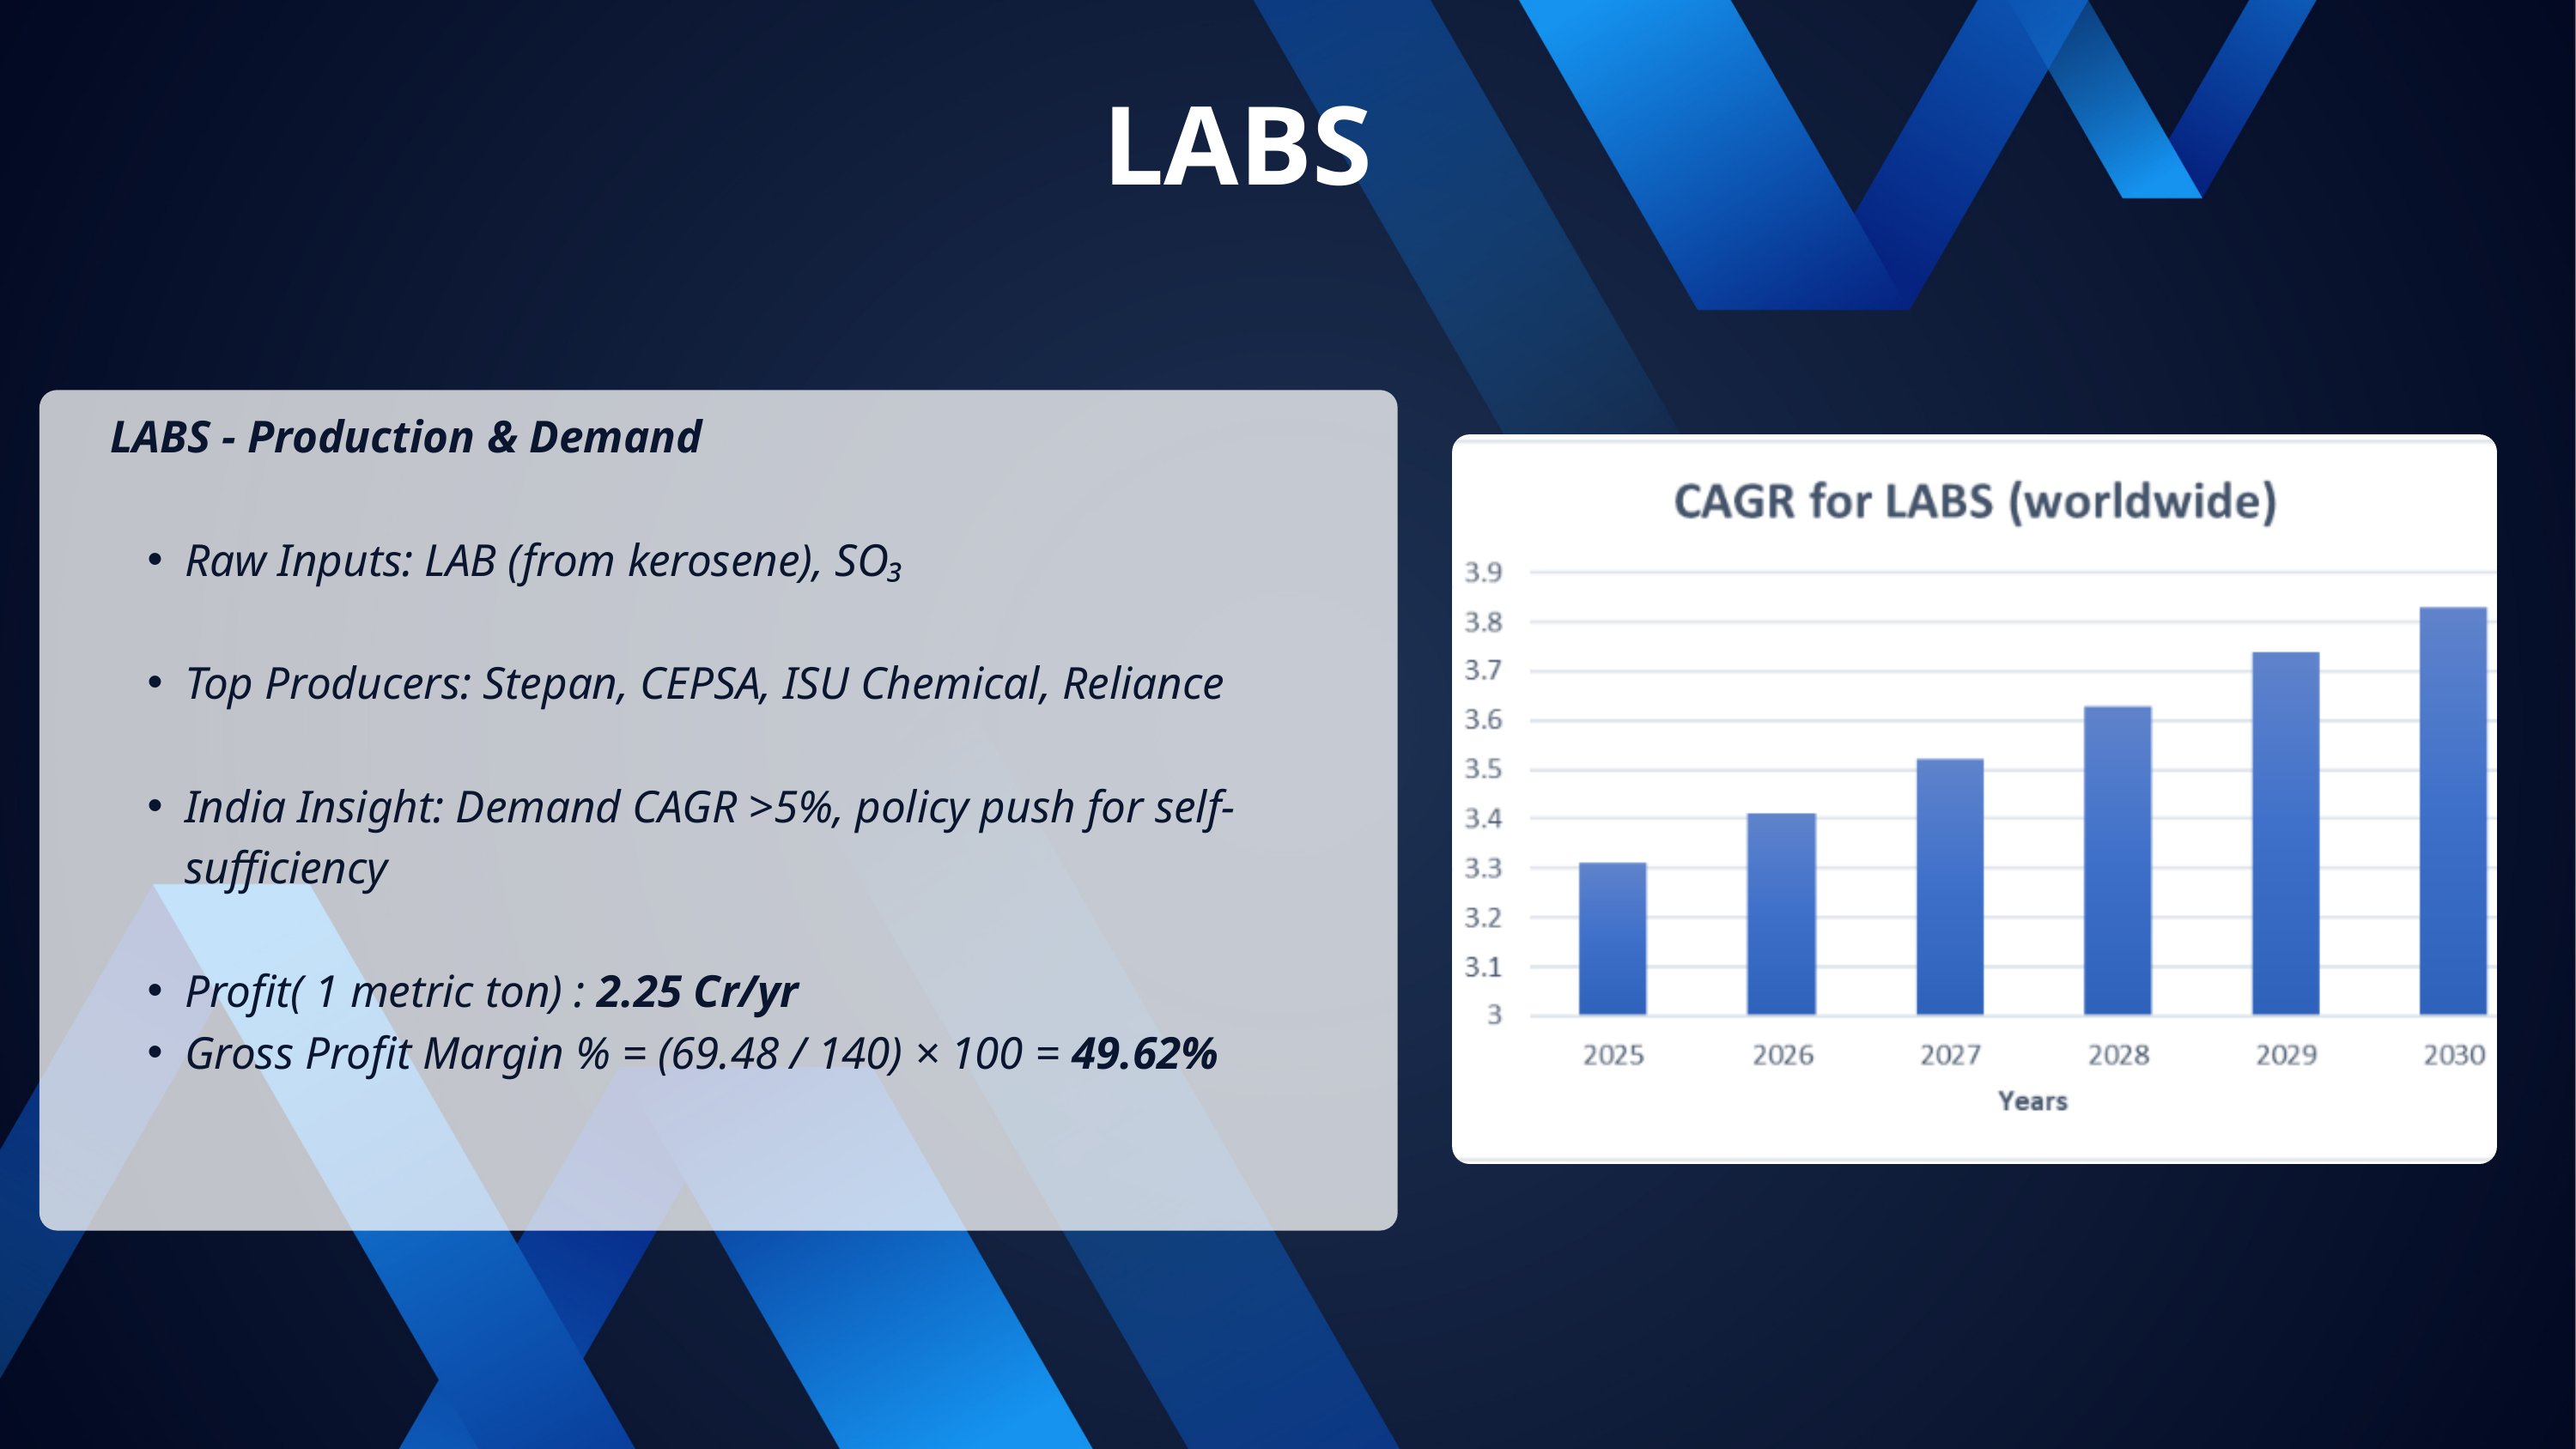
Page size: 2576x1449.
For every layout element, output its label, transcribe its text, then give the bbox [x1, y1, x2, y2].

text_box [0, 0, 2576, 1449]
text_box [39, 390, 1398, 1231]
text_box LABS [380, 54, 2095, 207]
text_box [1451, 433, 2498, 1165]
